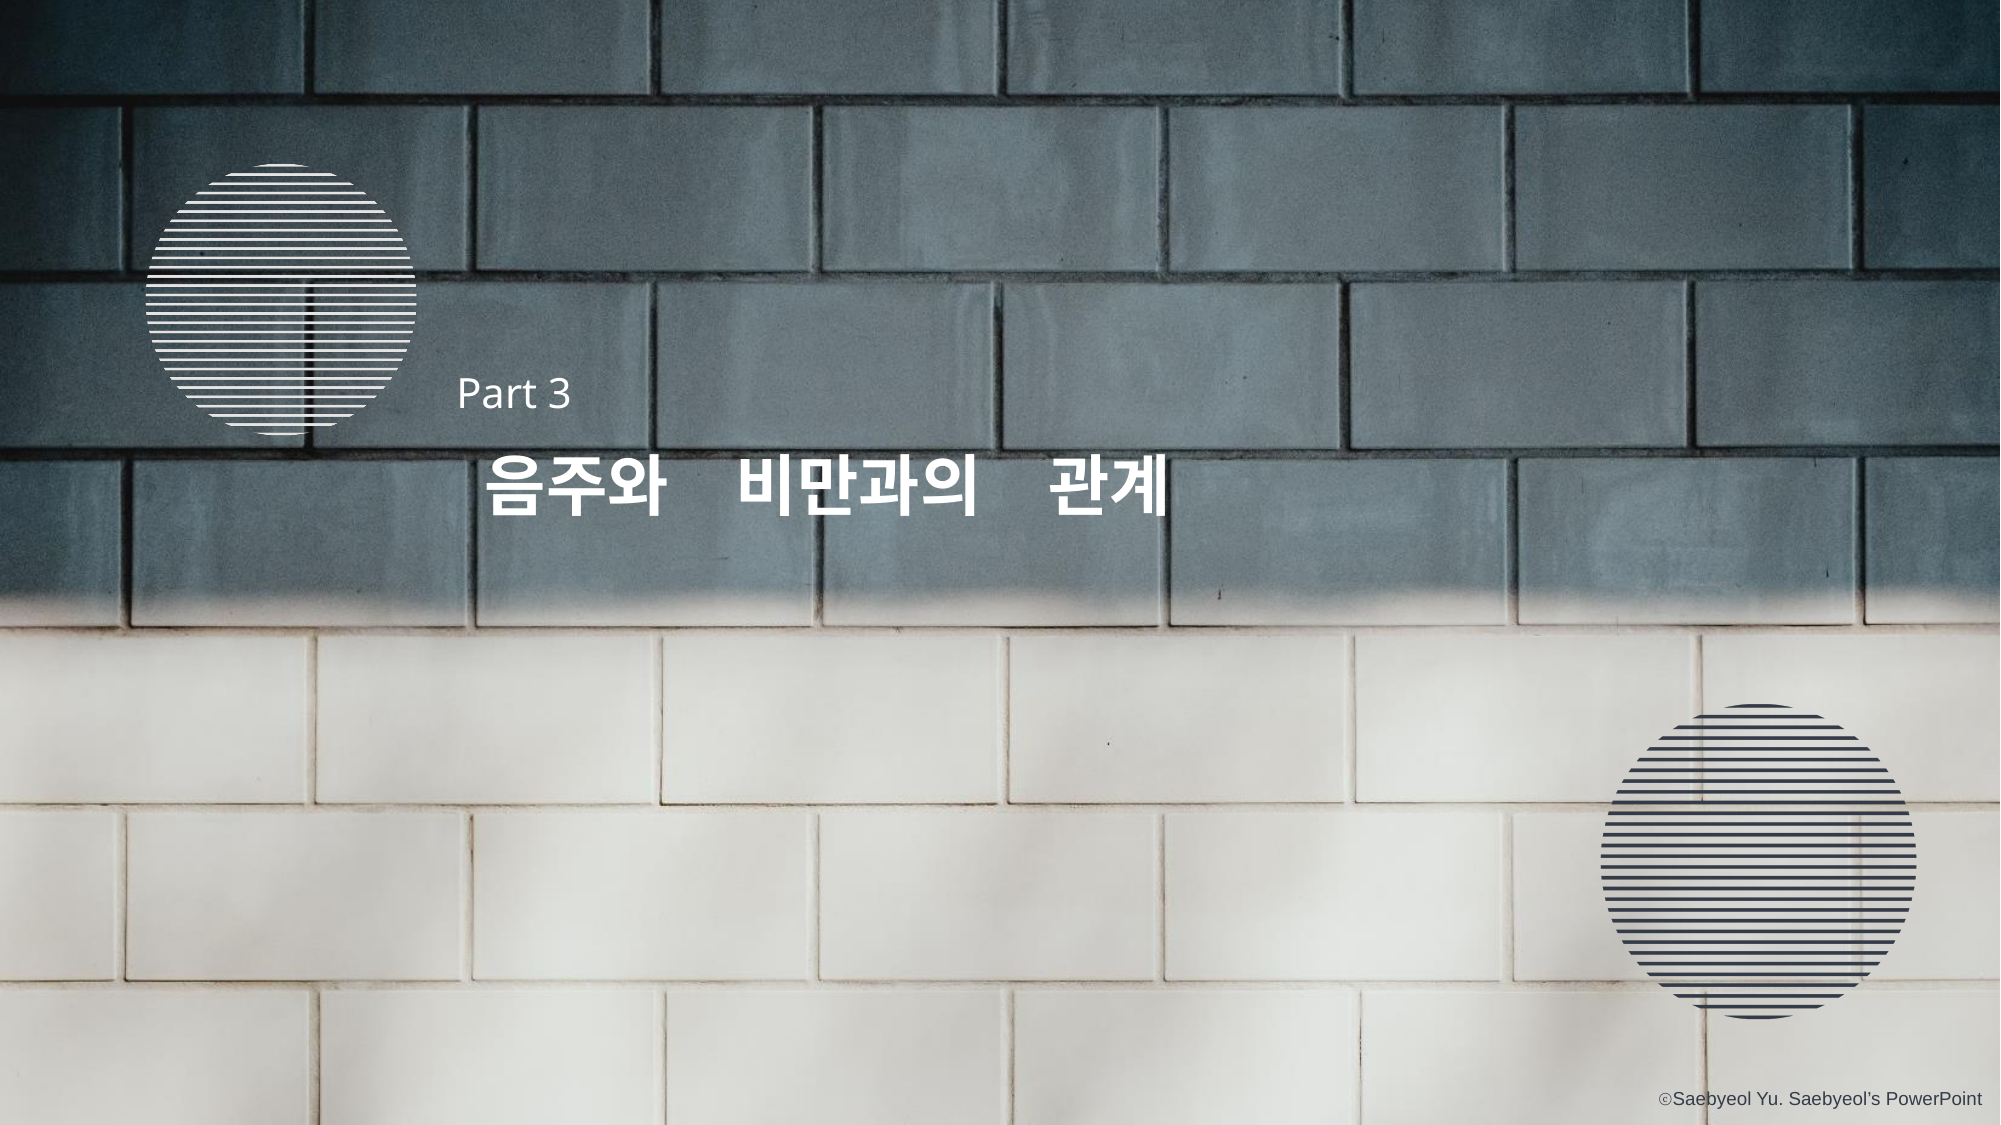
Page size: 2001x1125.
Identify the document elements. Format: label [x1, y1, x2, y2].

picture [0, 0, 2000, 1125]
text_box [442, 358, 1214, 532]
